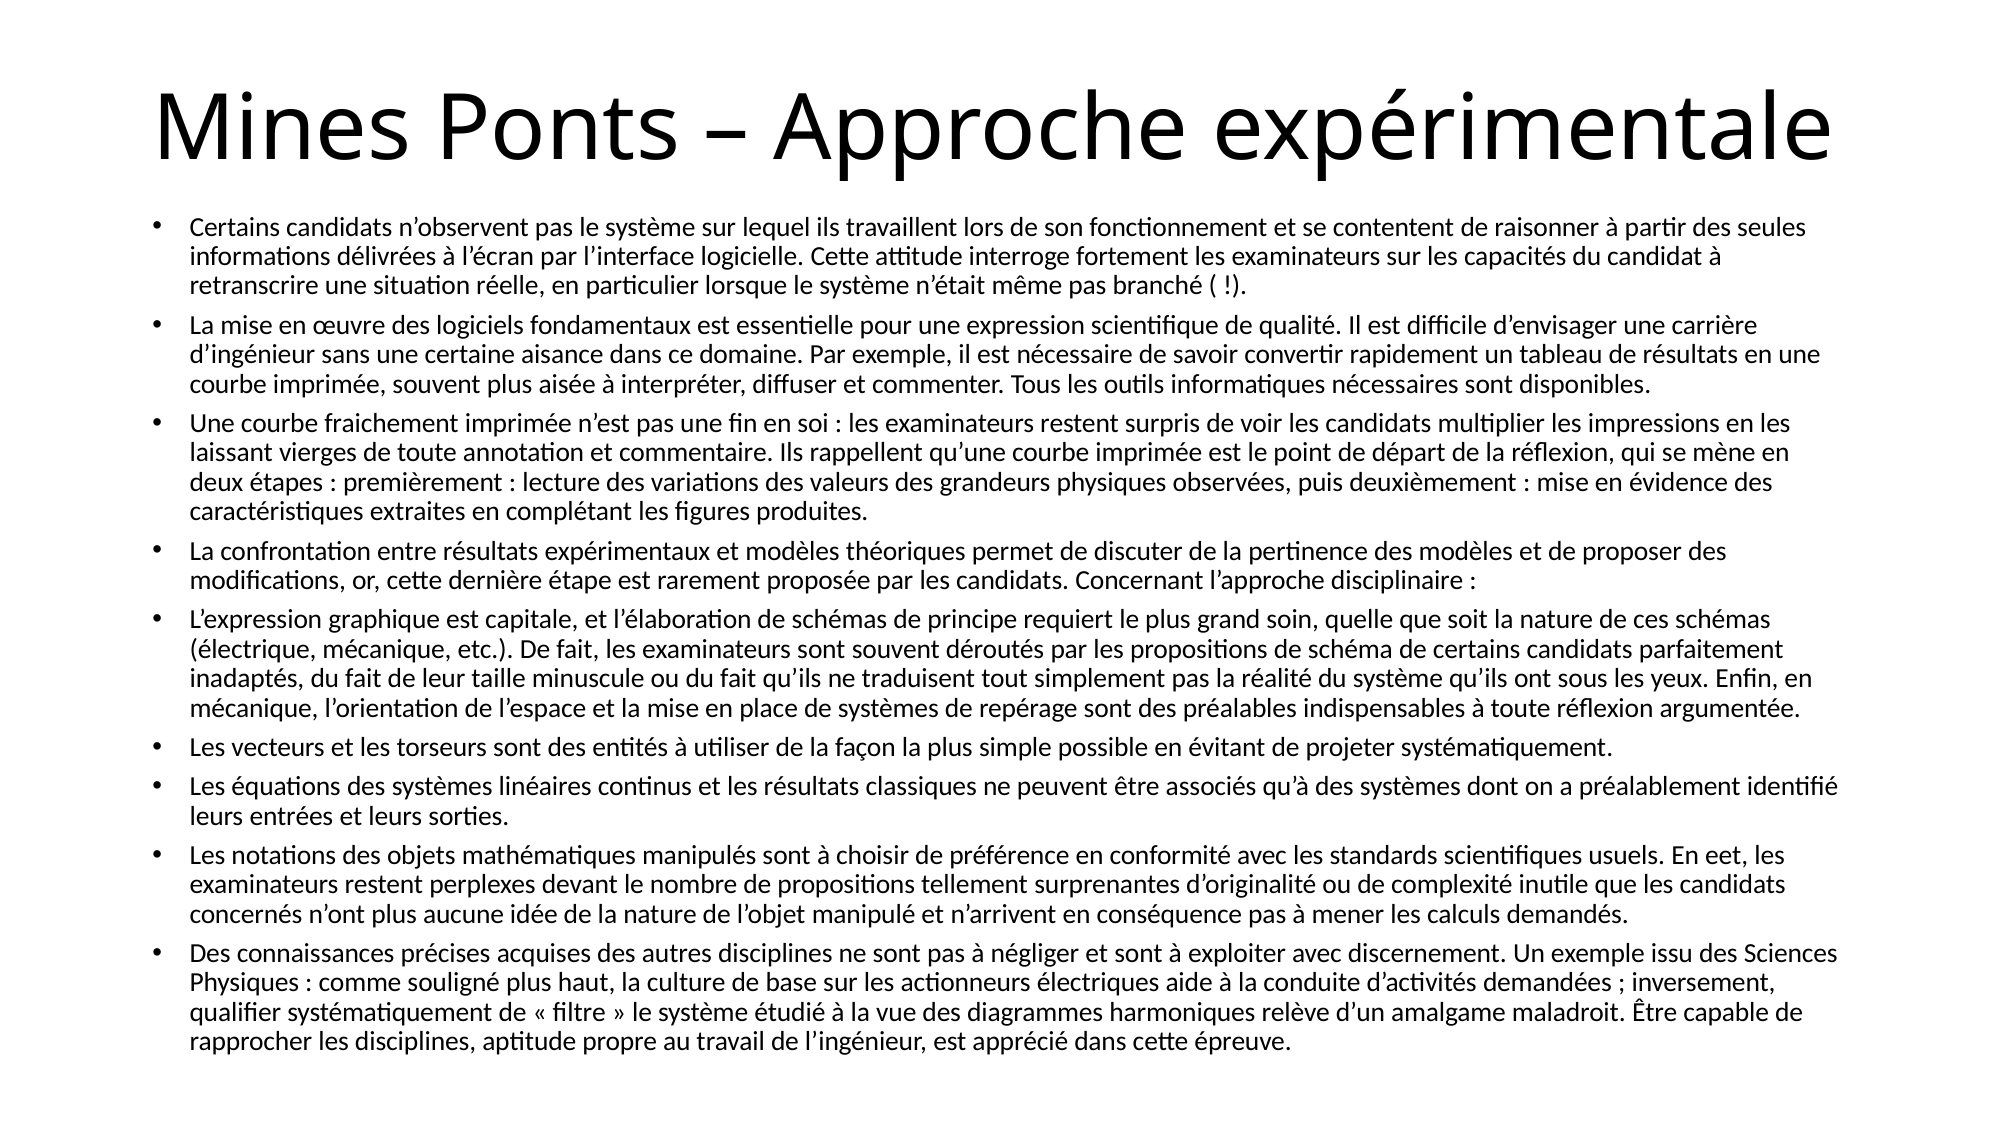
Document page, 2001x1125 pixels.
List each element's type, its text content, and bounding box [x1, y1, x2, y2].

list Certains candidats n’observent pas le système sur lequel ils travaillent lors de son fonctionnement et se contentent de raisonner à partir des seules informations délivrées à l’écran par l’interface logicielle. Cette attitude interroge fortement les examinateurs sur les capacités du candidat à retranscrire une situation réelle, en particulier lorsque le système n’était même pas branché ( !). La mise en œuvre des logiciels fondamentaux est essentielle pour une expression scientifique de qualité. Il est difficile d’envisager une carrière d’ingénieur sans une certaine aisance dans ce domaine. Par exemple, il est nécessaire de savoir convertir rapidement un tableau de résultats en une courbe imprimée, souvent plus aisée à interpréter, diffuser et commenter. Tous les outils informatiques nécessaires sont disponibles. Une courbe fraichement imprimée n’est pas une fin en soi : les examinateurs restent surpris de voir les candidats multiplier les impressions en les laissant vierges de toute annotation et commentaire. Ils rappellent qu’une courbe imprimée est le point de départ de la réflexion, qui se mène en deux étapes : premièrement : lecture des variations des valeurs des grandeurs physiques observées, puis deuxièmement : mise en évidence des caractéristiques extraites en complétant les figures produites. La confrontation entre résultats expérimentaux et modèles théoriques permet de discuter de la pertinence des modèles et de proposer des modifications, or, cette dernière étape est rarement proposée par les candidats. Concernant l’approche disciplinaire : L’expression graphique est capitale, et l’élaboration de schémas de principe requiert le plus grand soin, quelle que soit la nature de ces schémas (électrique, mécanique, etc.). De fait, les examinateurs sont souvent déroutés par les propositions de schéma de certains candidats parfaitement inadaptés, du fait de leur taille minuscule ou du fait qu’ils ne traduisent tout simplement pas la réalité du système qu’ils ont sous les yeux. Enfin, en mécanique, l’orientation de l’espace et la mise en place de systèmes de repérage sont des préalables indispensables à toute réflexion argumentée. Les vecteurs et les torseurs sont des entités à utiliser de la façon la plus simple possible en évitant de projeter systématiquement. Les équations des systèmes linéaires continus et les résultats classiques ne peuvent être associés qu’à des systèmes dont on a préalablement identifié leurs entrées et leurs sorties. Les notations des objets mathématiques manipulés sont à choisir de préférence en conformité avec les standards scientifiques usuels. En eet, les examinateurs restent perplexes devant le nombre de propositions tellement surprenantes d’originalité ou de complexité inutile que les candidats concernés n’ont plus aucune idée de la nature de l’objet manipulé et n’arrivent en conséquence pas à mener les calculs demandés. Des connaissances précises acquises des autres disciplines ne sont pas à négliger et sont à exploiter avec discernement. Un exemple issu des Sciences Physiques : comme souligné plus haut, la culture de base sur les actionneurs électriques aide à la conduite d’activités demandées ; inversement, qualifier systématiquement de « filtre » le système étudié à la vue des diagrammes harmoniques relève d’un amalgame maladroit. Être capable de rapprocher les disciplines, aptitude propre au travail de l’ingénieur, est apprécié dans cette épreuve. [137, 204, 1863, 1104]
title Mines Ponts – Approche expérimentale [137, 21, 1863, 204]
